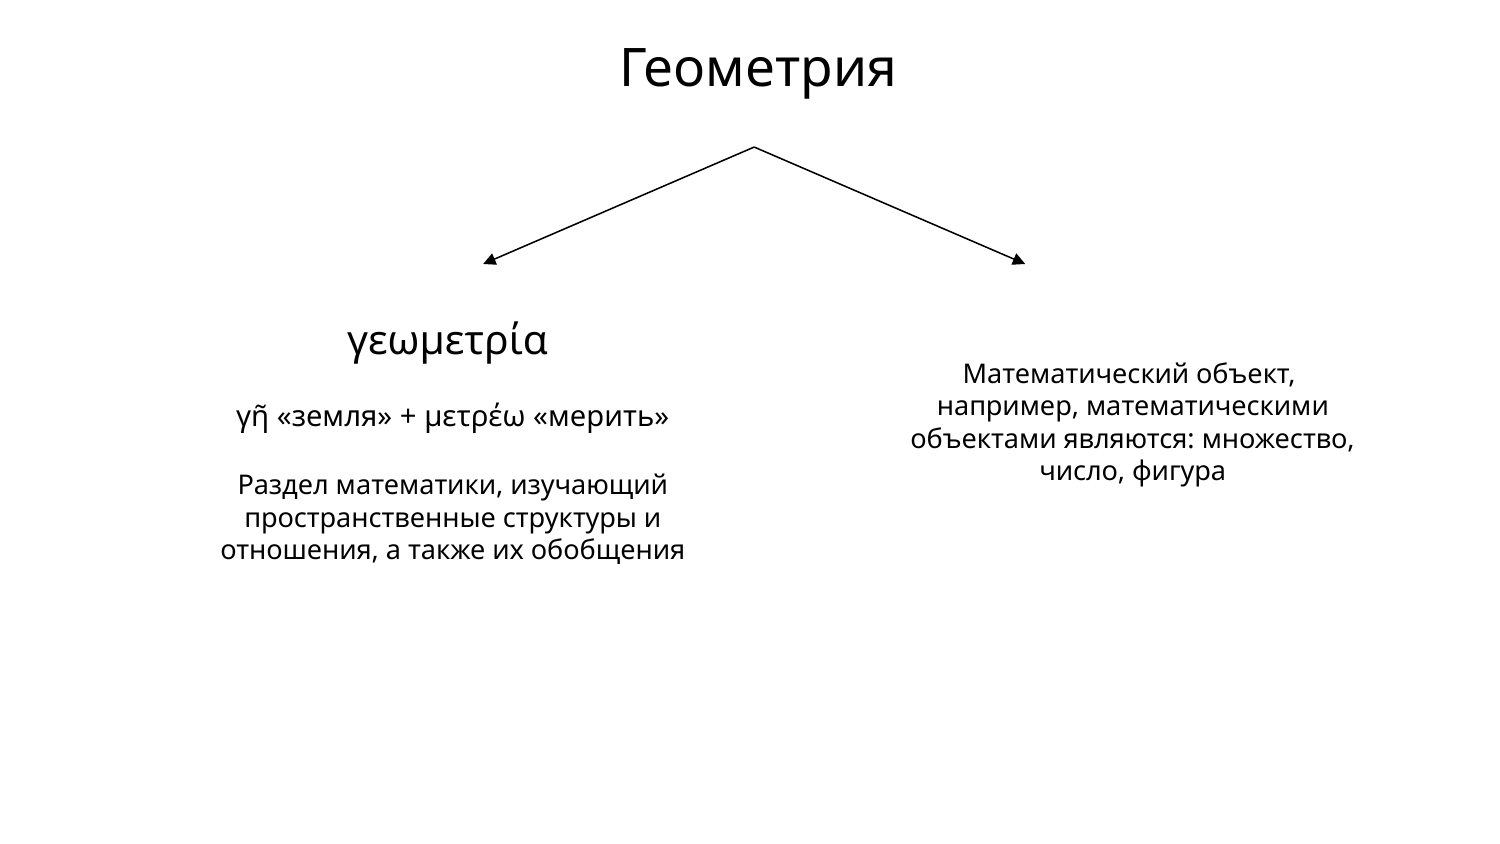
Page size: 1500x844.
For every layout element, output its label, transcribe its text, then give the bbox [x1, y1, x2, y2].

text_box γεωμετρία γῆ «земля» + μετρέω «мерить» Раздел математики, изучающий пространственные структуры и отношения, а также их обобщения [177, 299, 729, 581]
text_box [753, 146, 1026, 265]
title Геометрия [59, 18, 1458, 112]
text_box Математический объект, например, математическими объектами являются: множество, число, фигура [886, 340, 1379, 501]
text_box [482, 146, 752, 265]
